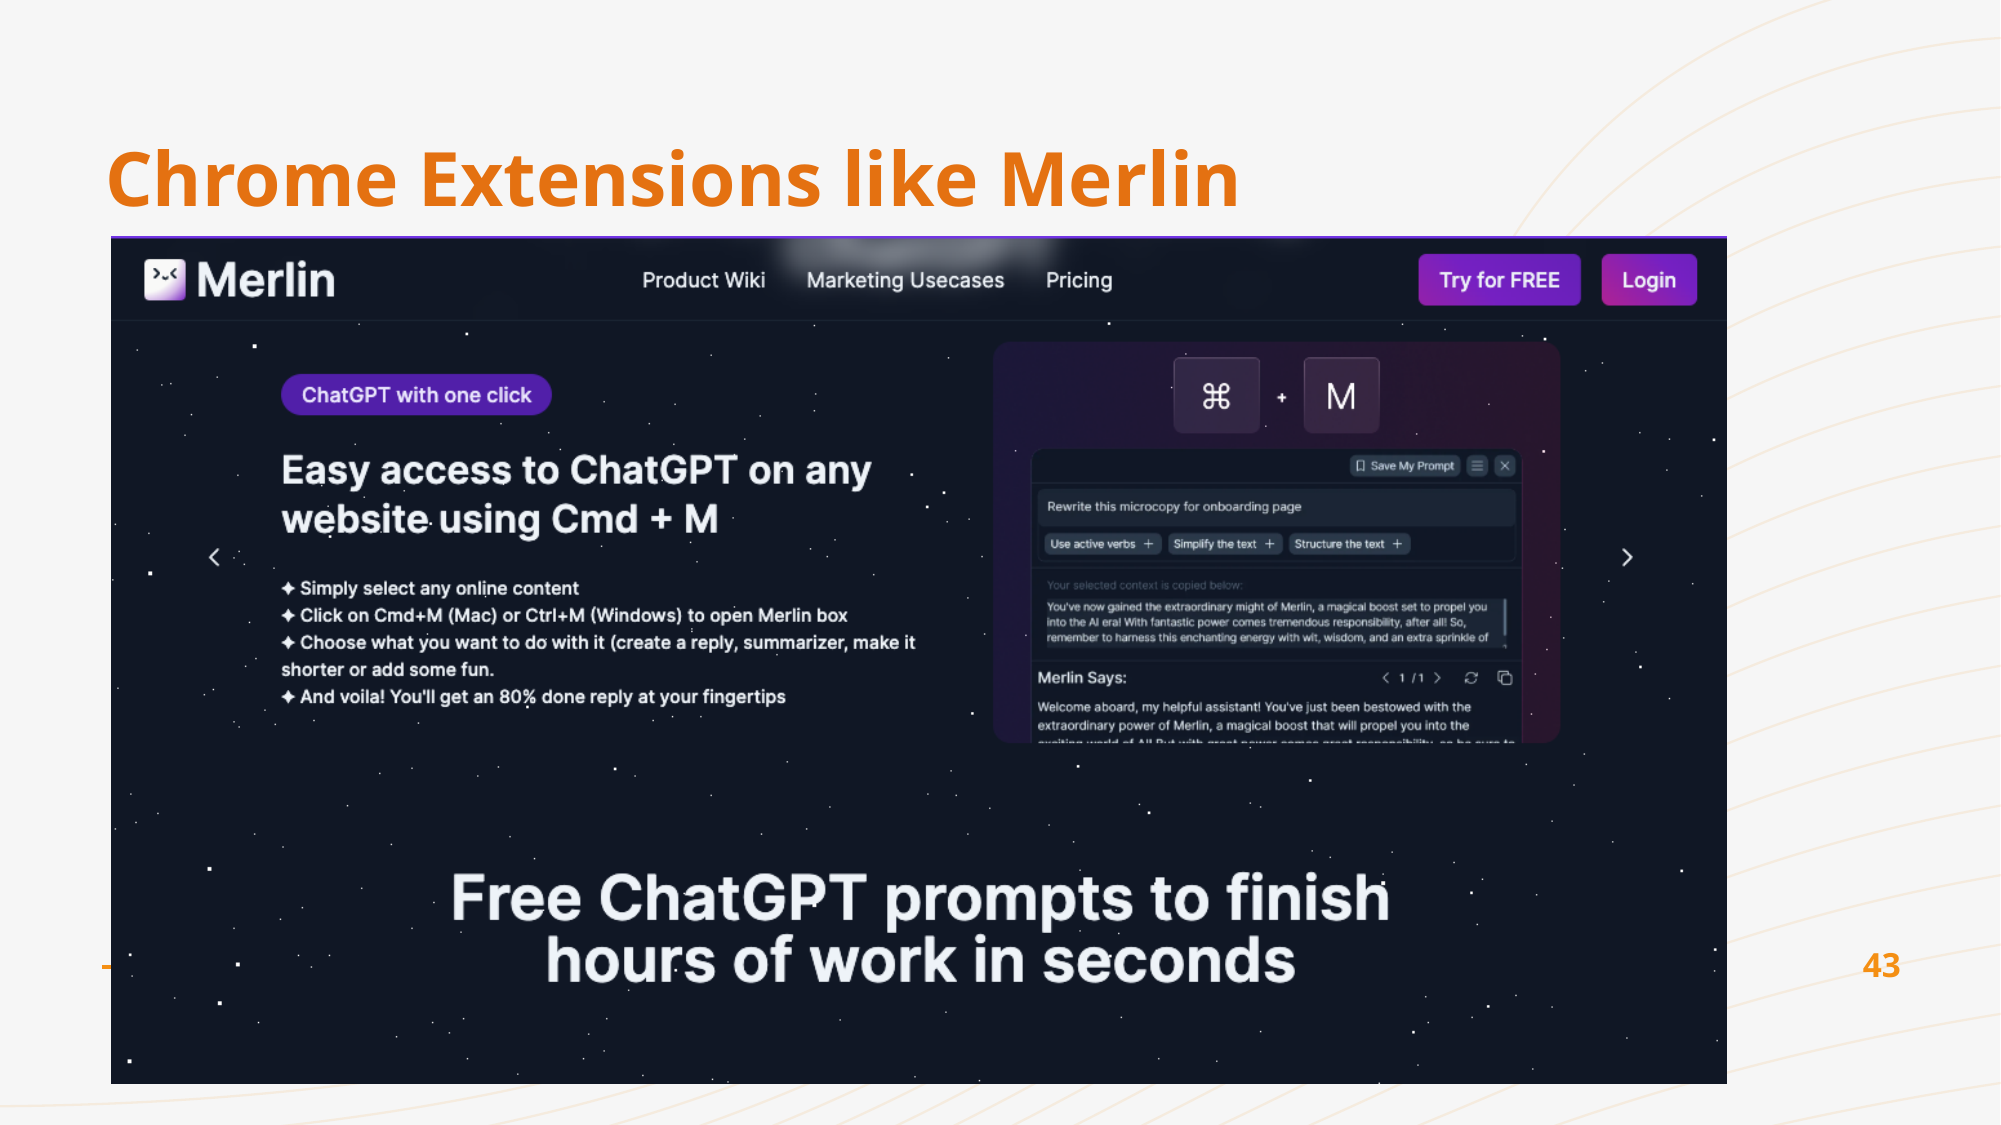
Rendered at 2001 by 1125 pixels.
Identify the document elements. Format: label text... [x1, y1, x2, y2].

picture [111, 236, 1727, 1084]
text_box Chrome Extensions like Merlin [105, 104, 1832, 237]
